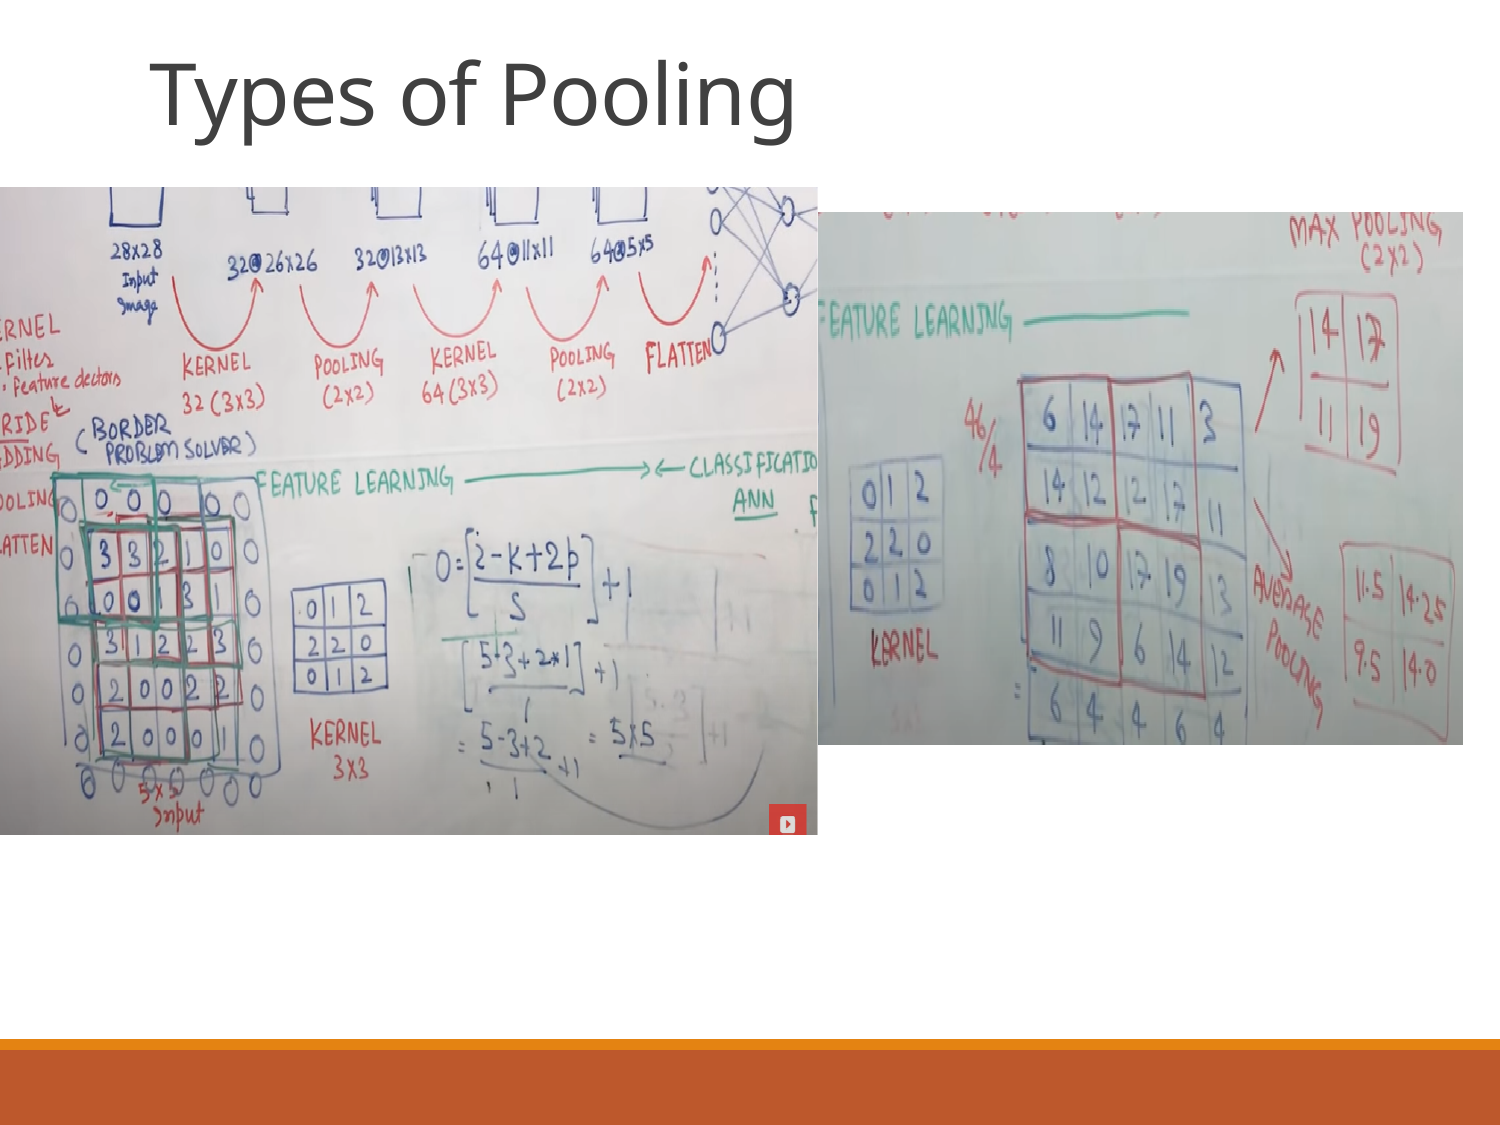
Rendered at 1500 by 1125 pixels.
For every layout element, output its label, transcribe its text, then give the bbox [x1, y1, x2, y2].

title Types of Pooling [134, 47, 1375, 150]
picture [819, 211, 1463, 745]
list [0, 186, 819, 836]
